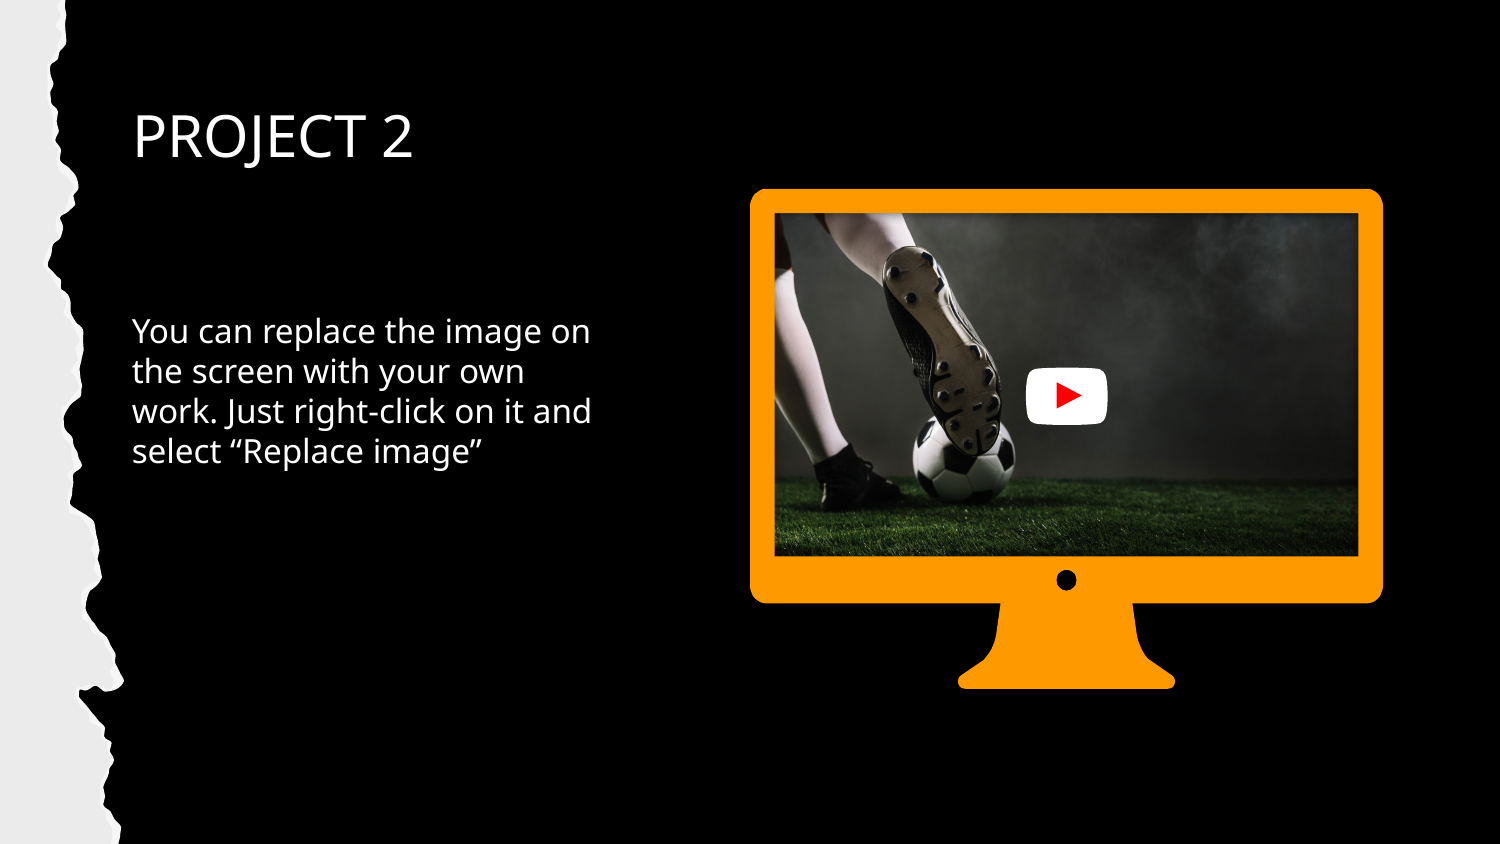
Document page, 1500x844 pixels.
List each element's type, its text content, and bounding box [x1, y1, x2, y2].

picture [771, 205, 1362, 560]
text_box [750, 188, 1384, 689]
title PROJECT 2 [116, 88, 1383, 181]
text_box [1024, 366, 1109, 426]
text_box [0, 284, 451, 559]
text_box You can replace the image on the screen with your own work. Just right-click on it and select “Replace image” [455, 295, 616, 492]
